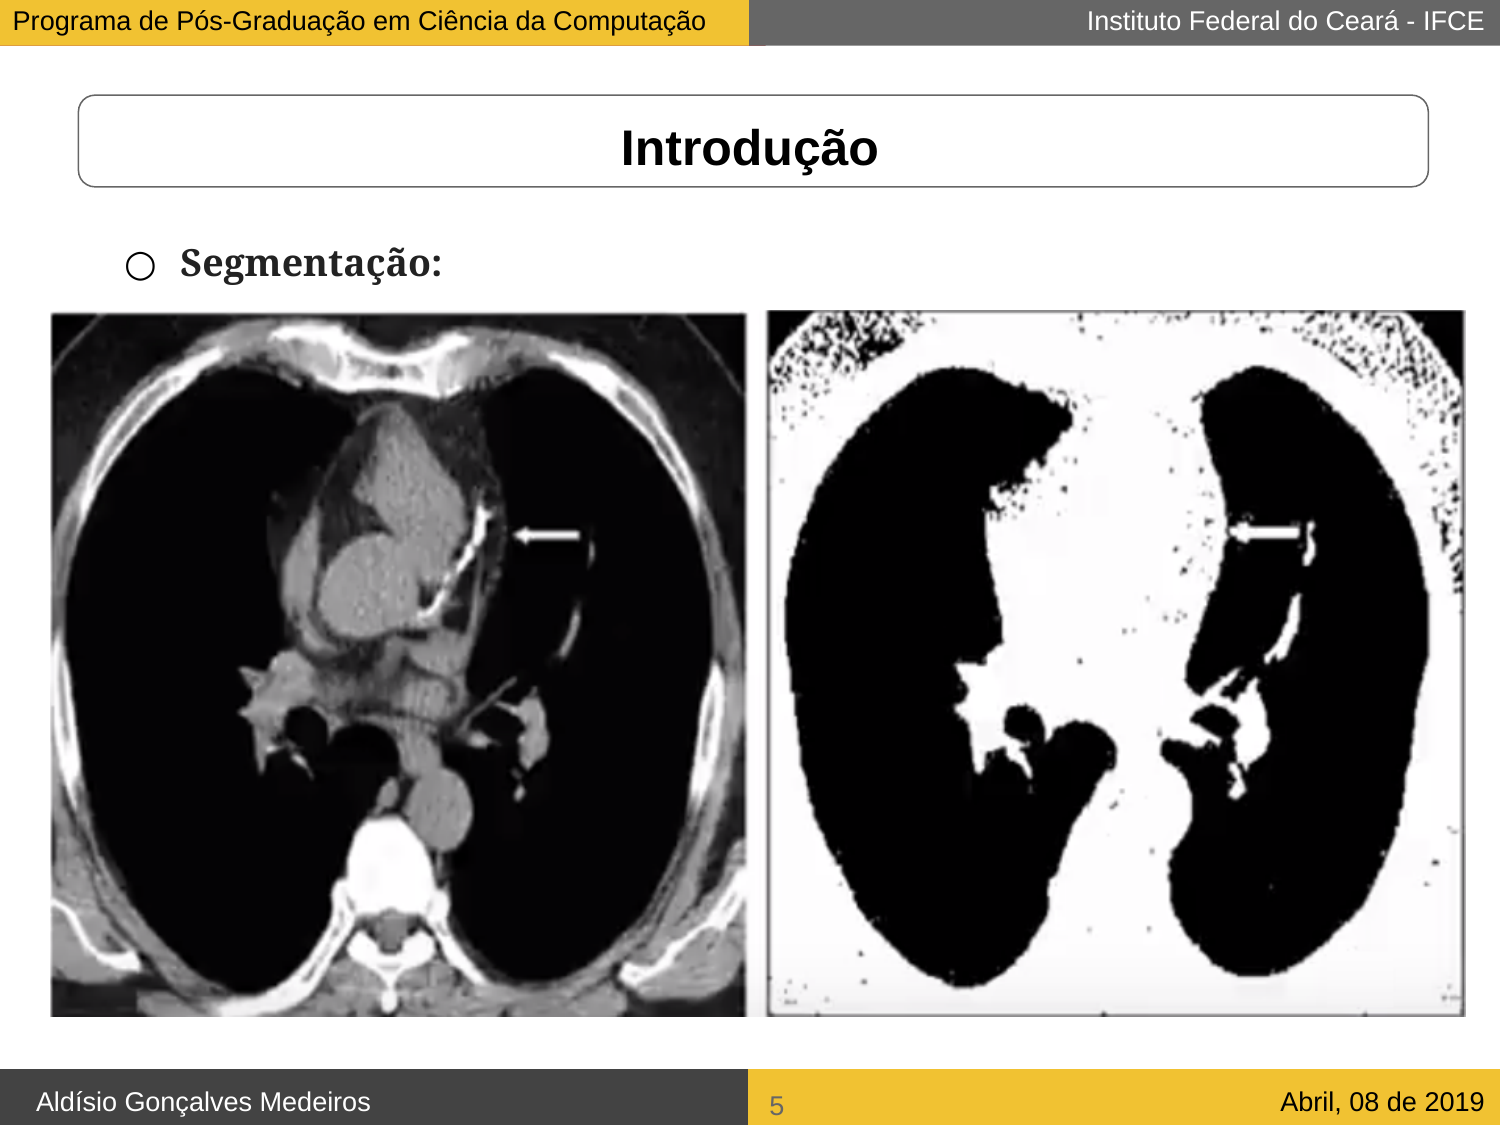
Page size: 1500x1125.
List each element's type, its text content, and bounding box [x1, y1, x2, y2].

text_box Introdução [257, 99, 1243, 192]
text_box <number> [731, 1061, 822, 1125]
text_box Segmentação: [90, 217, 1426, 309]
picture [49, 310, 1467, 1018]
